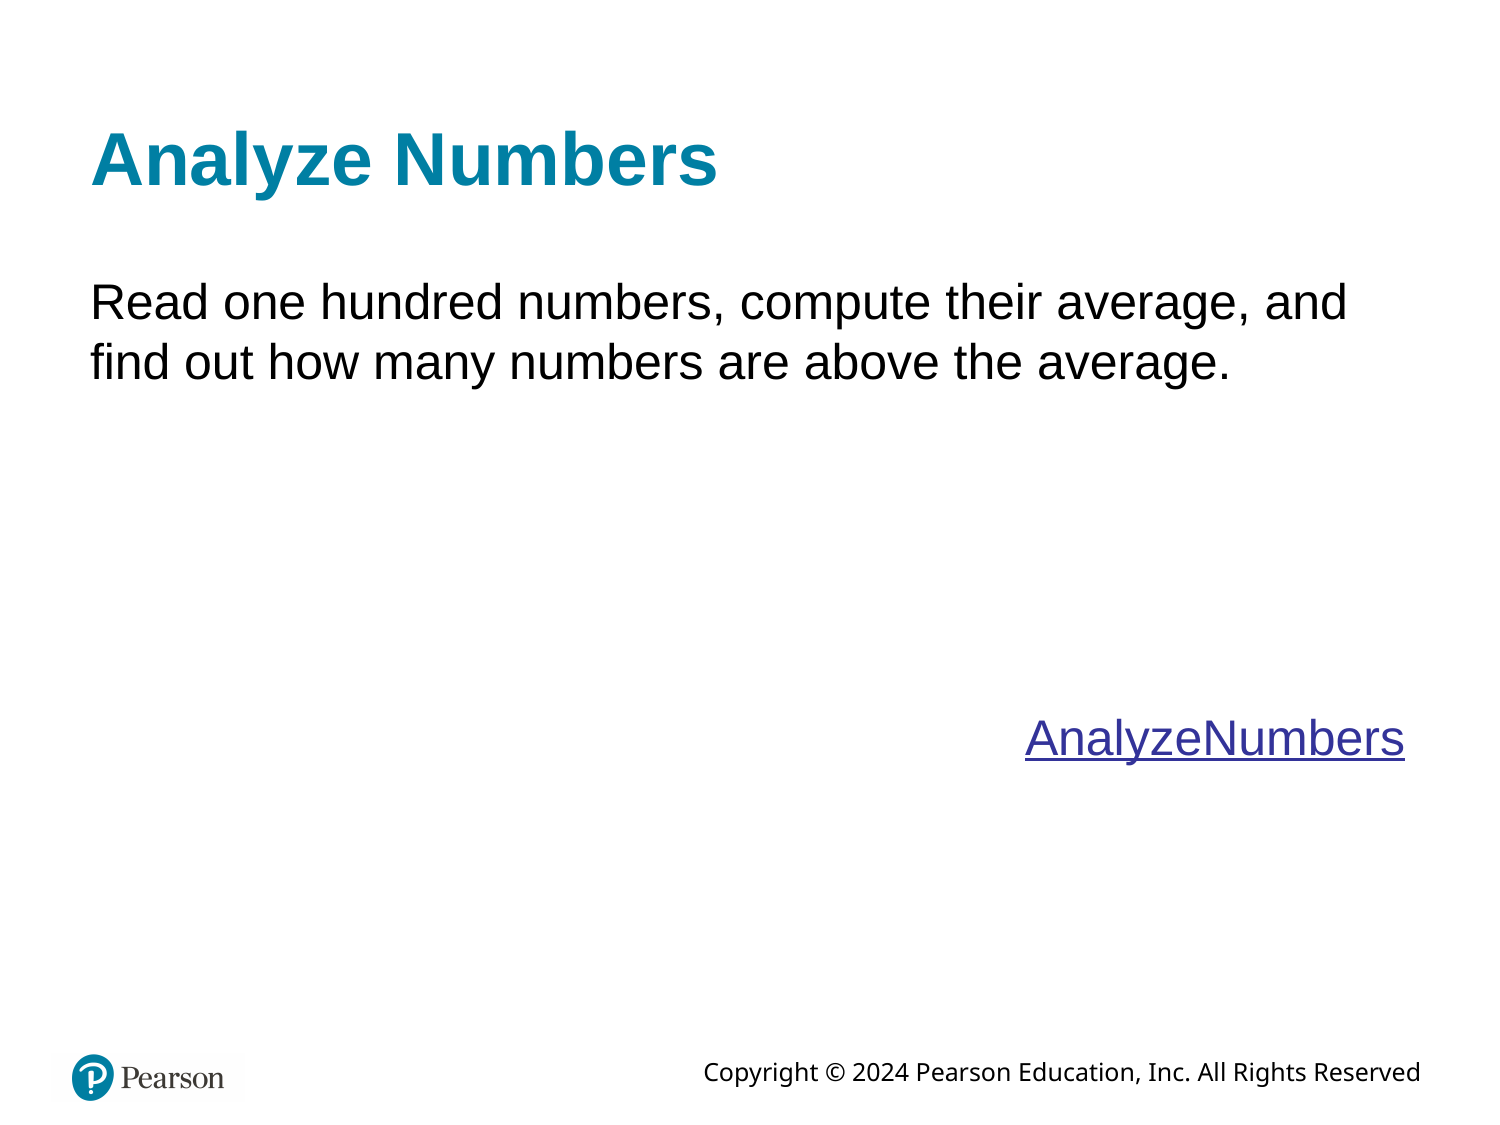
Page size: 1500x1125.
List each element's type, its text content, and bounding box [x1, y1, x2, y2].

title Analyze Numbers [75, 35, 1425, 216]
list AnalyzeNumbers [1005, 690, 1425, 770]
picture [51, 1053, 245, 1102]
list Read one hundred numbers, compute their average, and find out how many numbers are above the average. [75, 254, 1425, 435]
